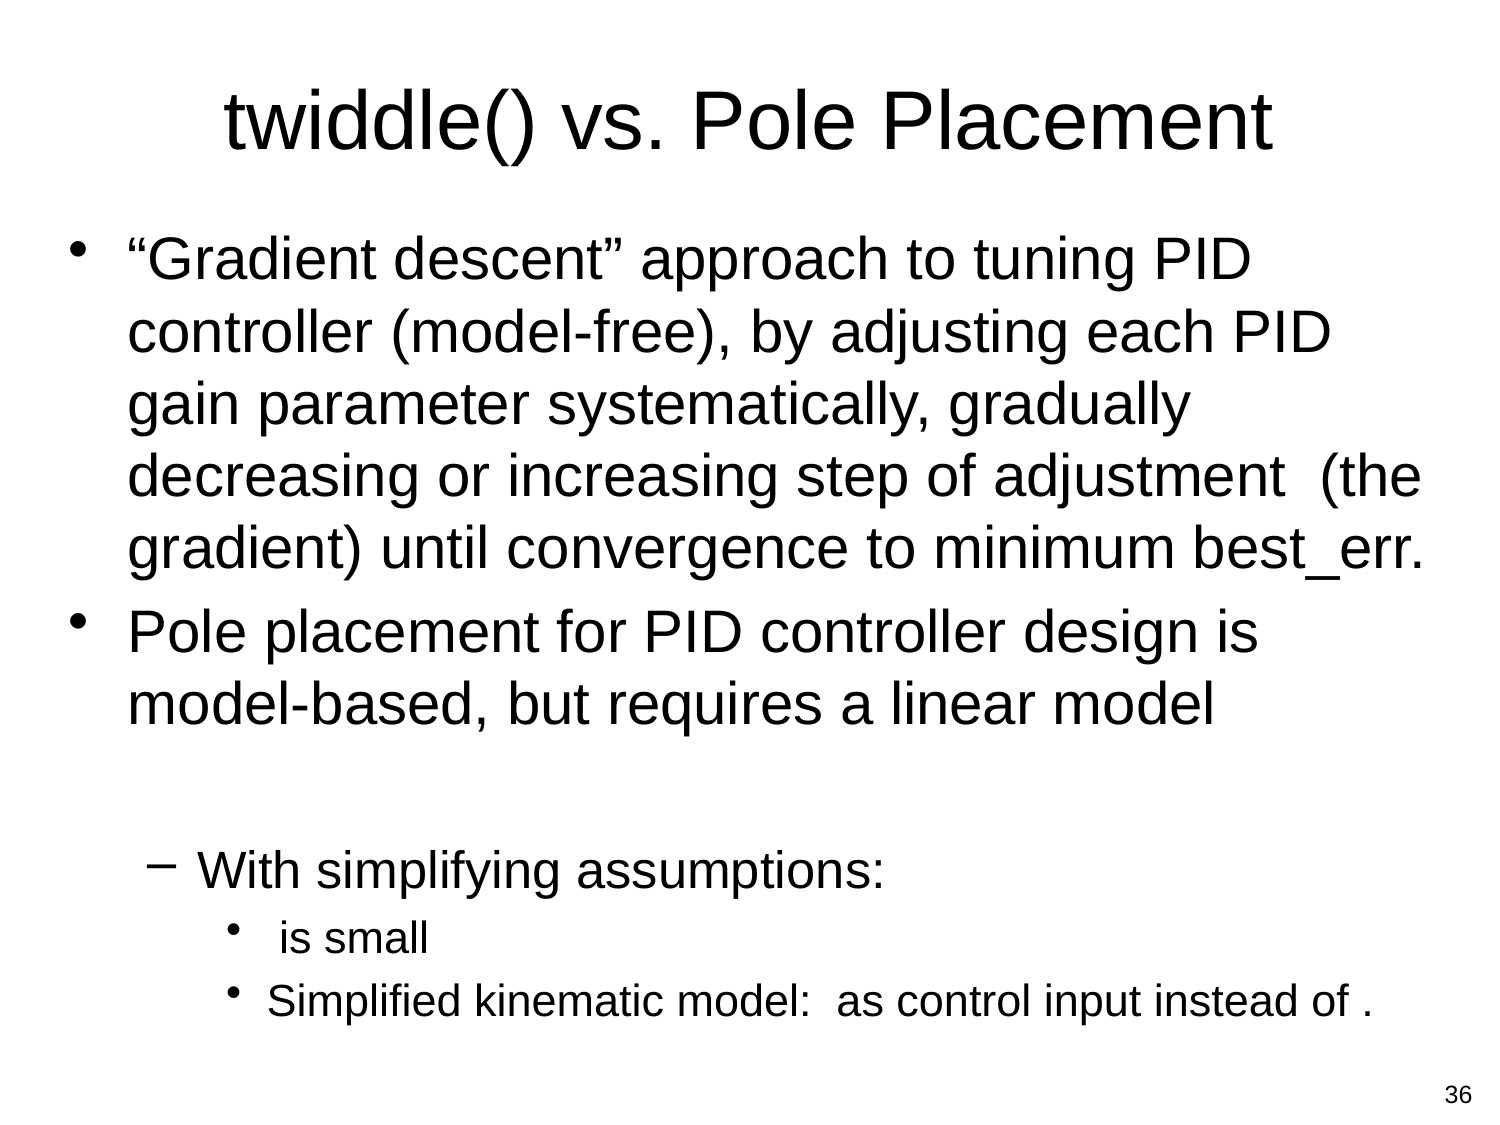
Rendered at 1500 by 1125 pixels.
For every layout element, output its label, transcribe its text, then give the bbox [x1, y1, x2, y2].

title twiddle() vs. Pole Placement [74, 44, 1424, 188]
slide_number 36 [1137, 1070, 1488, 1112]
